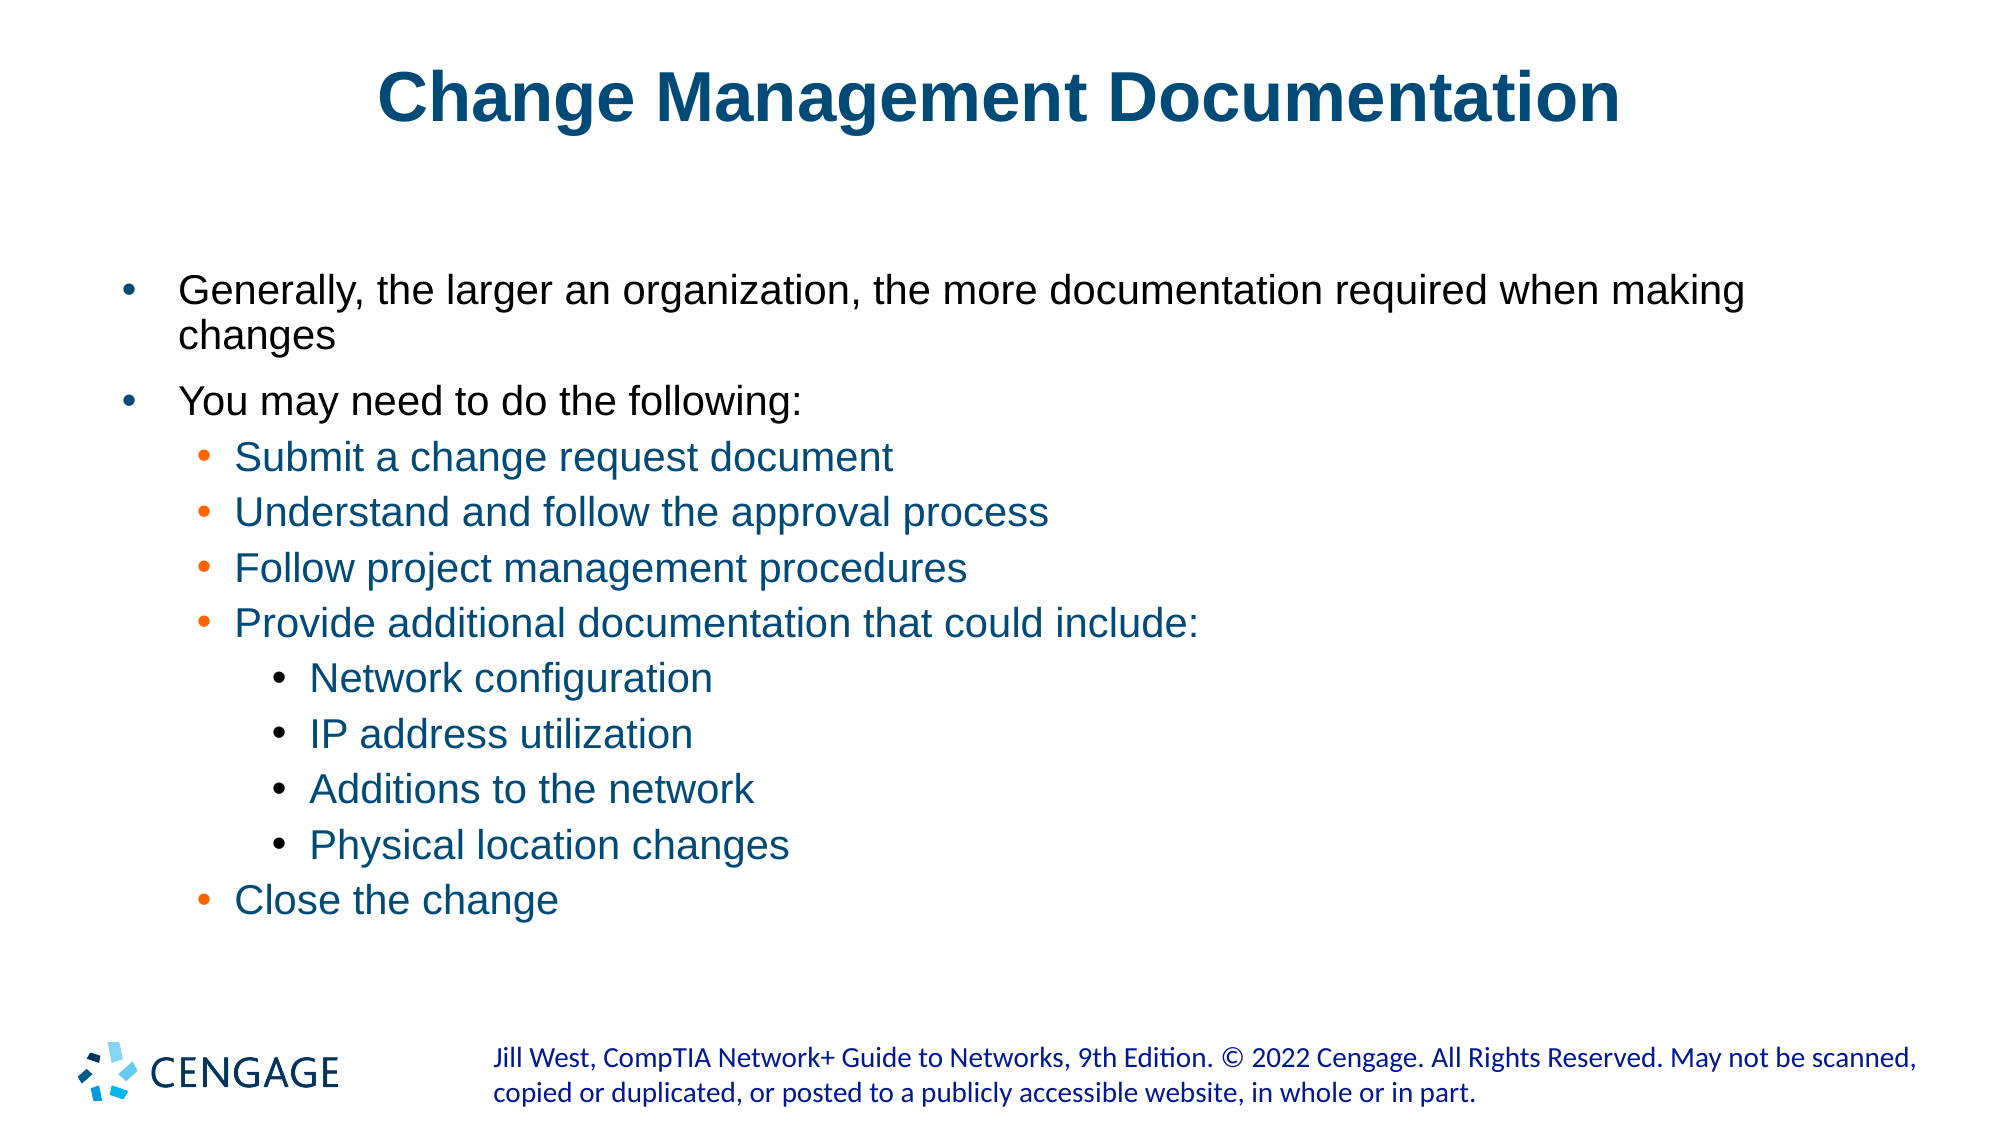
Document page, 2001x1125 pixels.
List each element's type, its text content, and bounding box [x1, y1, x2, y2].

picture [78, 1042, 338, 1101]
list Generally, the larger an organization, the more documentation required when making changes You may need to do the following: Submit a change request document Understand and follow the approval process Follow project management procedures Provide additional documentation that could include: Network configuration IP address utilization Additions to the network Physical location changes Close the change [121, 268, 1880, 990]
title Change Management Documentation [137, 59, 1863, 171]
